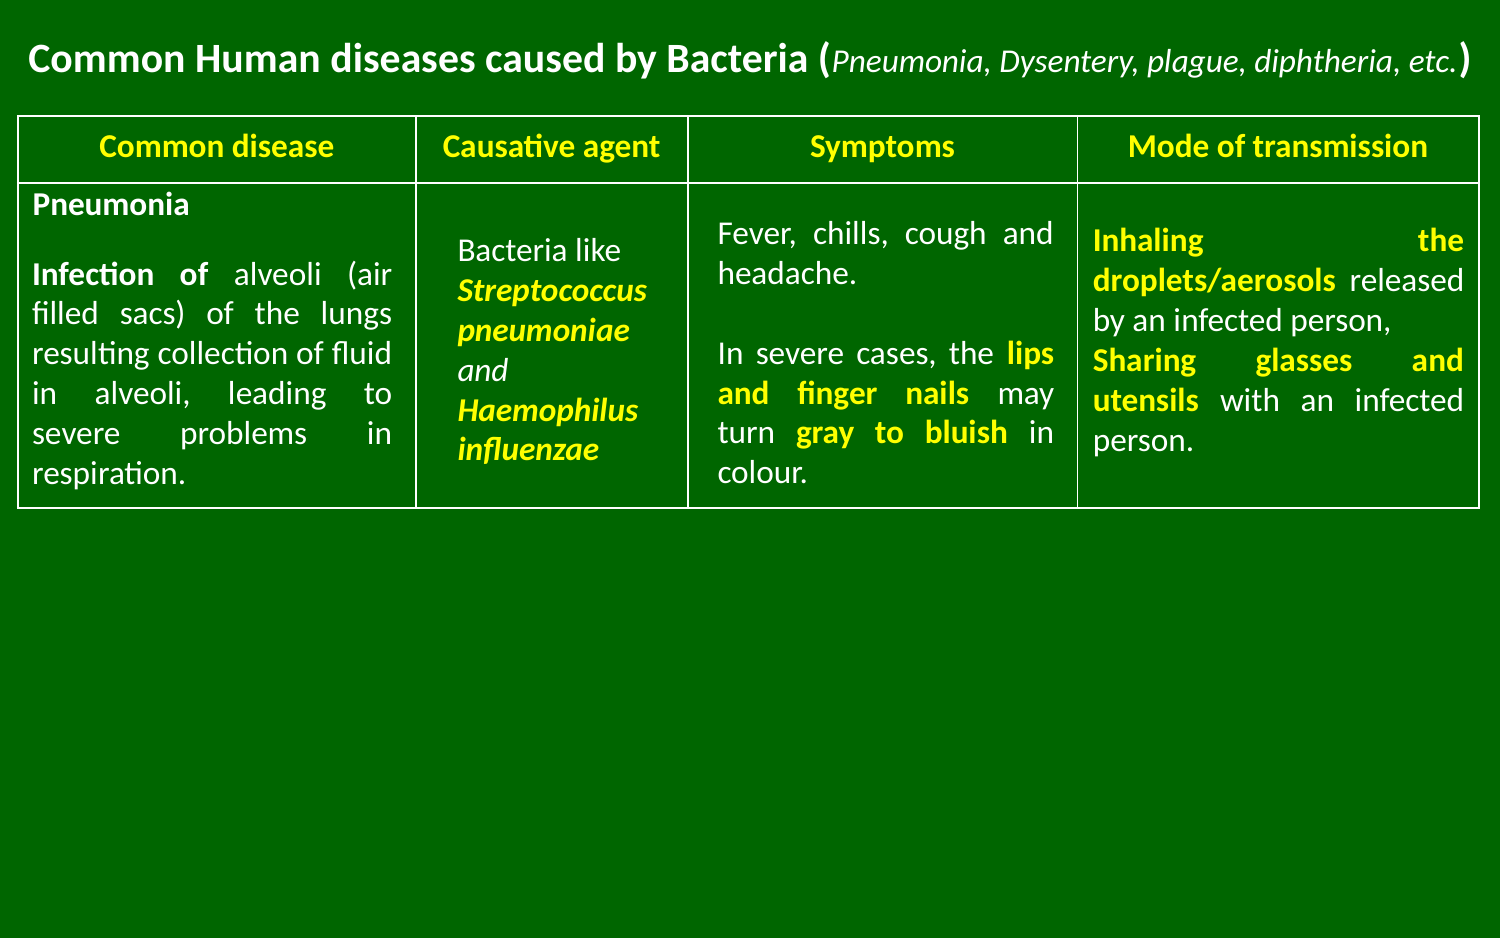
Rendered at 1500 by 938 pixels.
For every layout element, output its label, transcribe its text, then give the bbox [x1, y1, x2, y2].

table_header Symptoms [689, 117, 1077, 182]
text_box Fever, chills, cough and headache. In severe cases, the lips and finger nails may turn gray to bluish in colour. [702, 203, 1069, 498]
table_cell Pneumonia [19, 184, 415, 507]
table_cell [689, 184, 1077, 507]
table_header Causative agent [417, 117, 687, 182]
table_cell [1078, 184, 1478, 211]
text_box Bacteria like Streptococcus pneumoniae and Haemophilus influenzae [442, 220, 702, 475]
table_cell [417, 184, 687, 507]
text_box Infection of alveoli (air filled sacs) of the lungs resulting collection of fluid in alveoli, leading to severe problems in respiration. [17, 244, 408, 499]
text_box Inhaling the droplets/aerosols released by an infected person, Sharing glasses and utensils with an infected person. [1078, 211, 1480, 466]
title Common Human diseases caused by Bacteria (Pneumonia, Dysentery, plague, diphtheria, etc.) [0, 19, 1500, 106]
table_cell [1078, 466, 1478, 507]
table_header Common disease [19, 117, 415, 182]
table_header Mode of transmission [1078, 117, 1478, 182]
